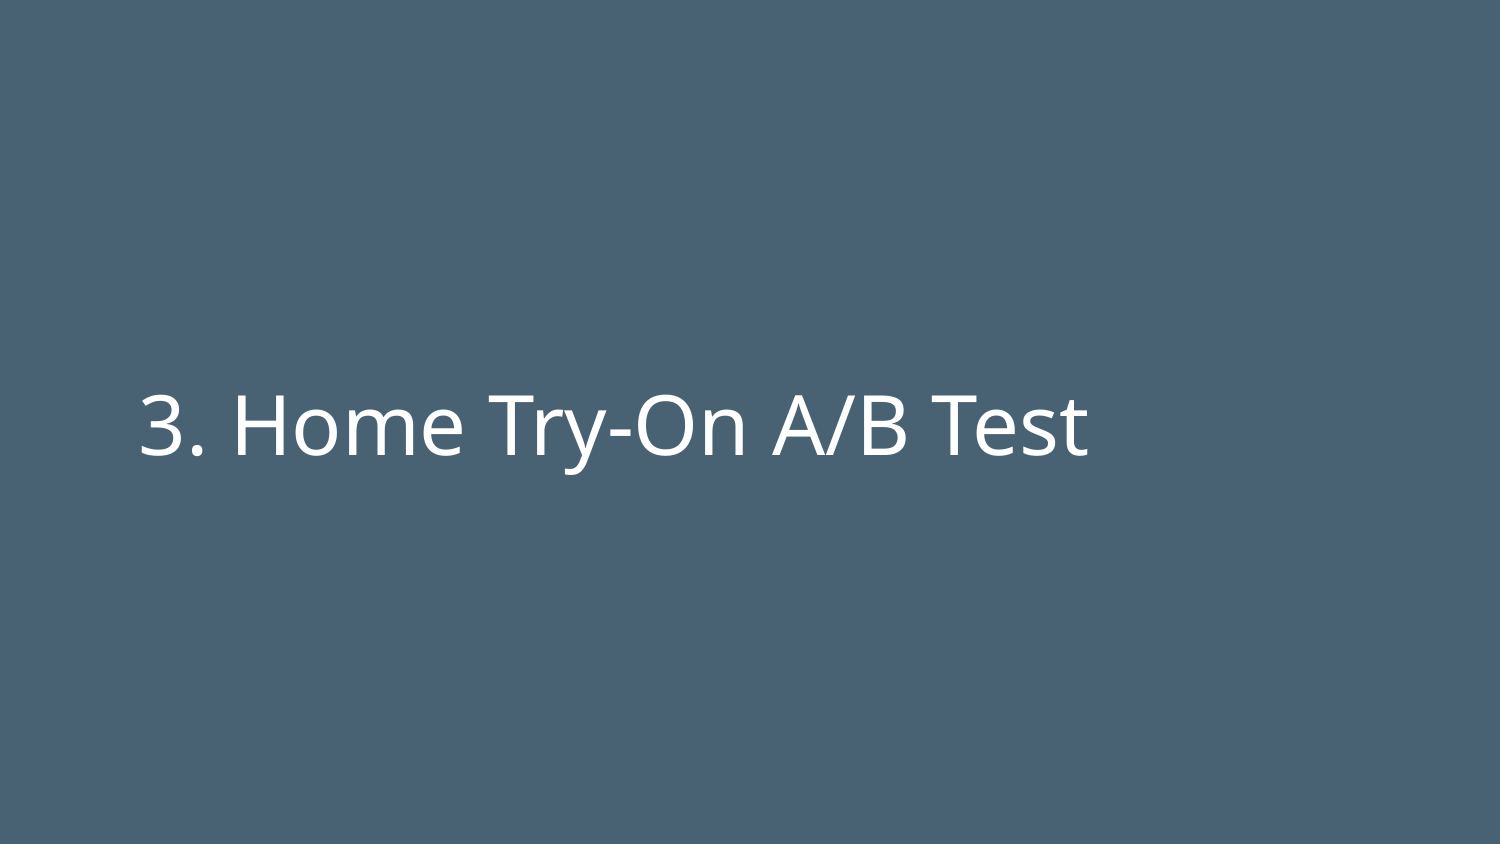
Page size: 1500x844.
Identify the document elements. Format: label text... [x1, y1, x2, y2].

text_box 3. Home Try-On A/B Test [123, 253, 1377, 591]
